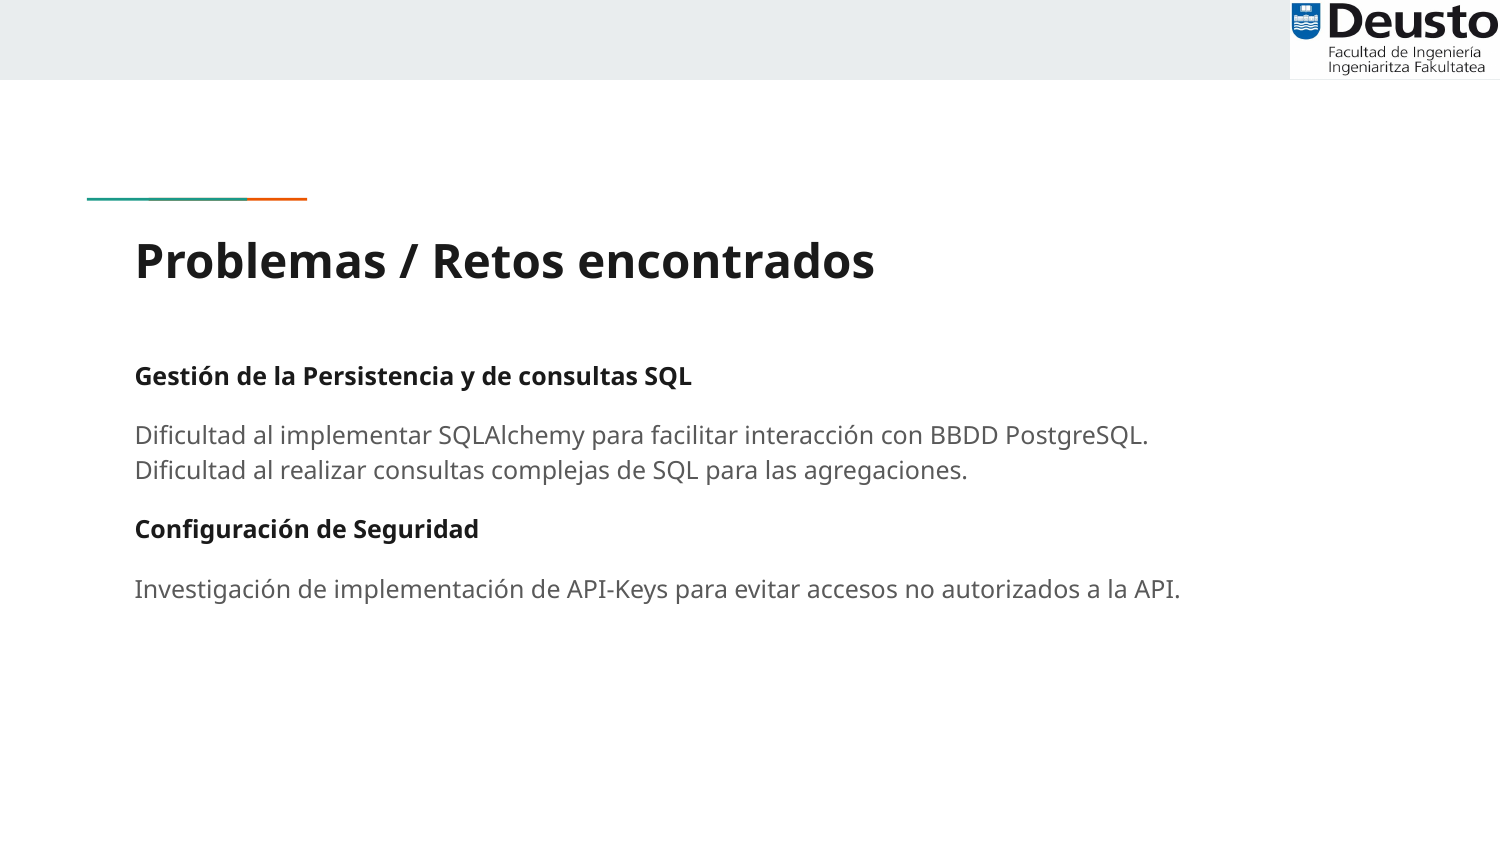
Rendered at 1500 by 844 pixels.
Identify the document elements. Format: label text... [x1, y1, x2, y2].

picture [1290, 0, 1500, 80]
list Gestión de la Persistencia y de consultas SQL Dificultad al implementar SQLAlchemy para facilitar interacción con BBDD PostgreSQL. Dificultad al realizar consultas complejas de SQL para las agregaciones. Configuración de Seguridad Investigación de implementación de API-Keys para evitar accesos no autorizados a la API. [119, 341, 1381, 808]
title Problemas / Retos encontrados [119, 216, 1381, 305]
